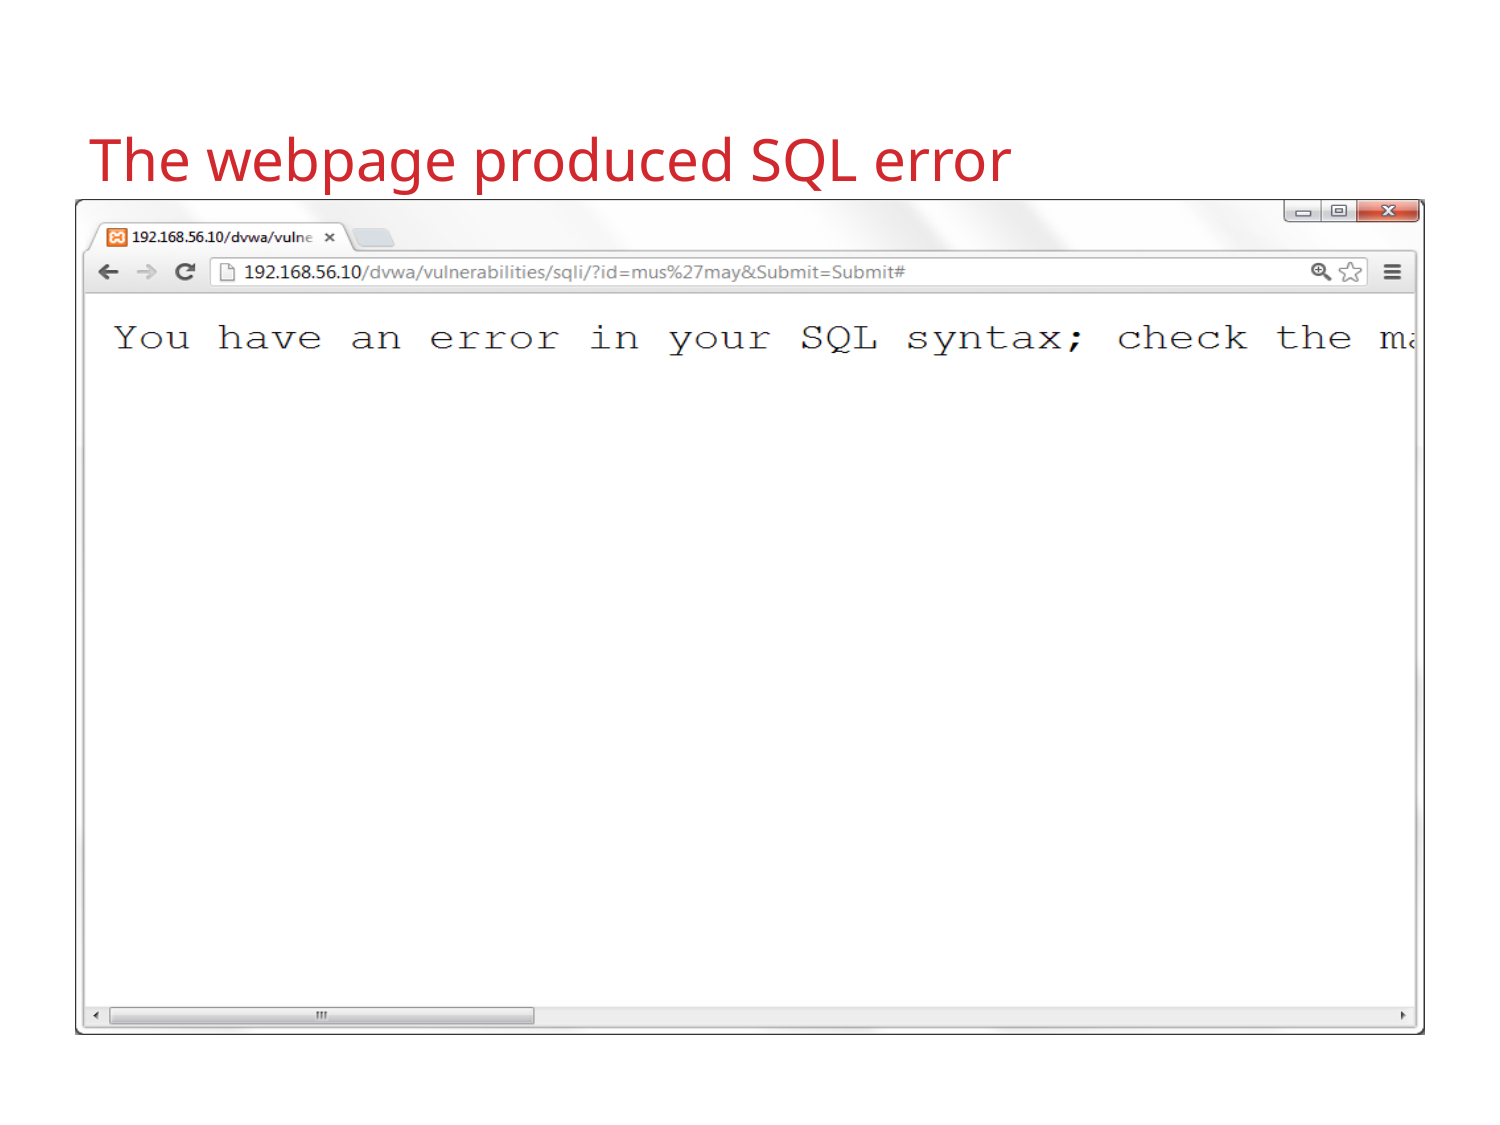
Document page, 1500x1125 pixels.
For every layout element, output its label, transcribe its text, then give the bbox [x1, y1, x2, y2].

text_box The webpage produced SQL error [75, 0, 1500, 200]
picture [74, 199, 1426, 1035]
